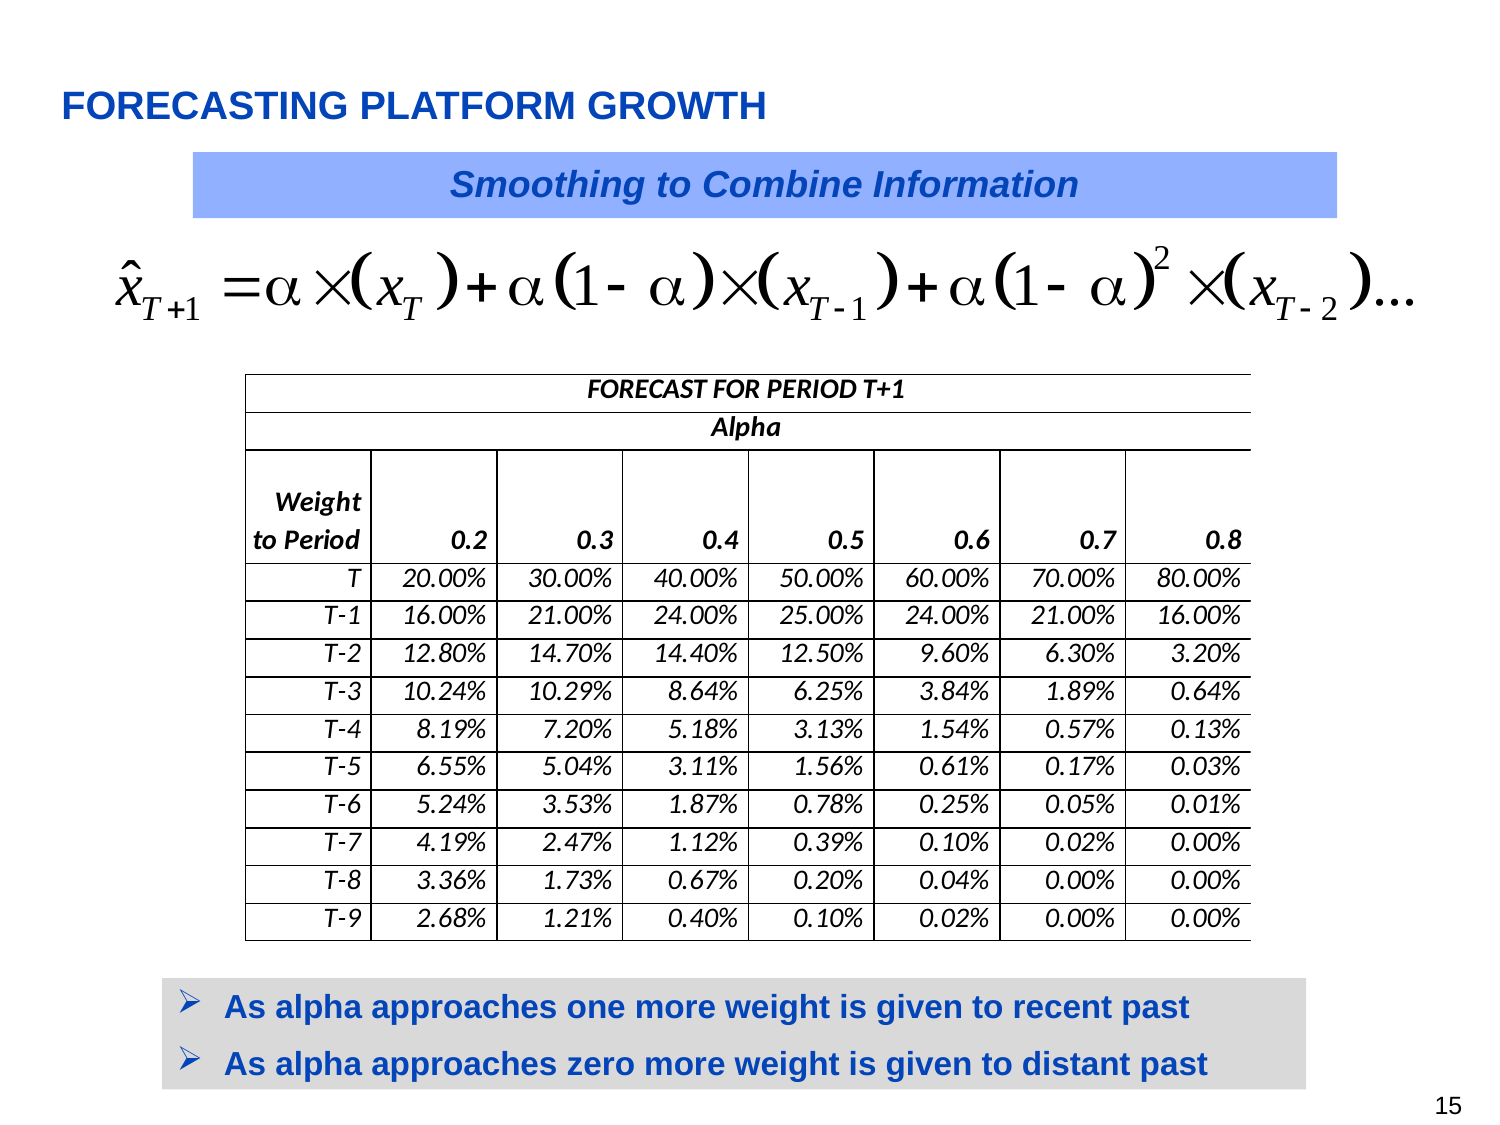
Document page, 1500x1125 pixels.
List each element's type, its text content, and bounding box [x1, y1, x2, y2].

title FORECASTING PLATFORM GROWTH [61, 79, 1500, 129]
text_box Smoothing to Combine Information [192, 152, 1338, 219]
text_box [104, 229, 1426, 341]
slide_number 14 [1149, 1089, 1463, 1121]
picture [244, 373, 1253, 943]
text_box As alpha approaches one more weight is given to recent past As alpha approaches zero more weight is given to distant past [162, 978, 1307, 1090]
